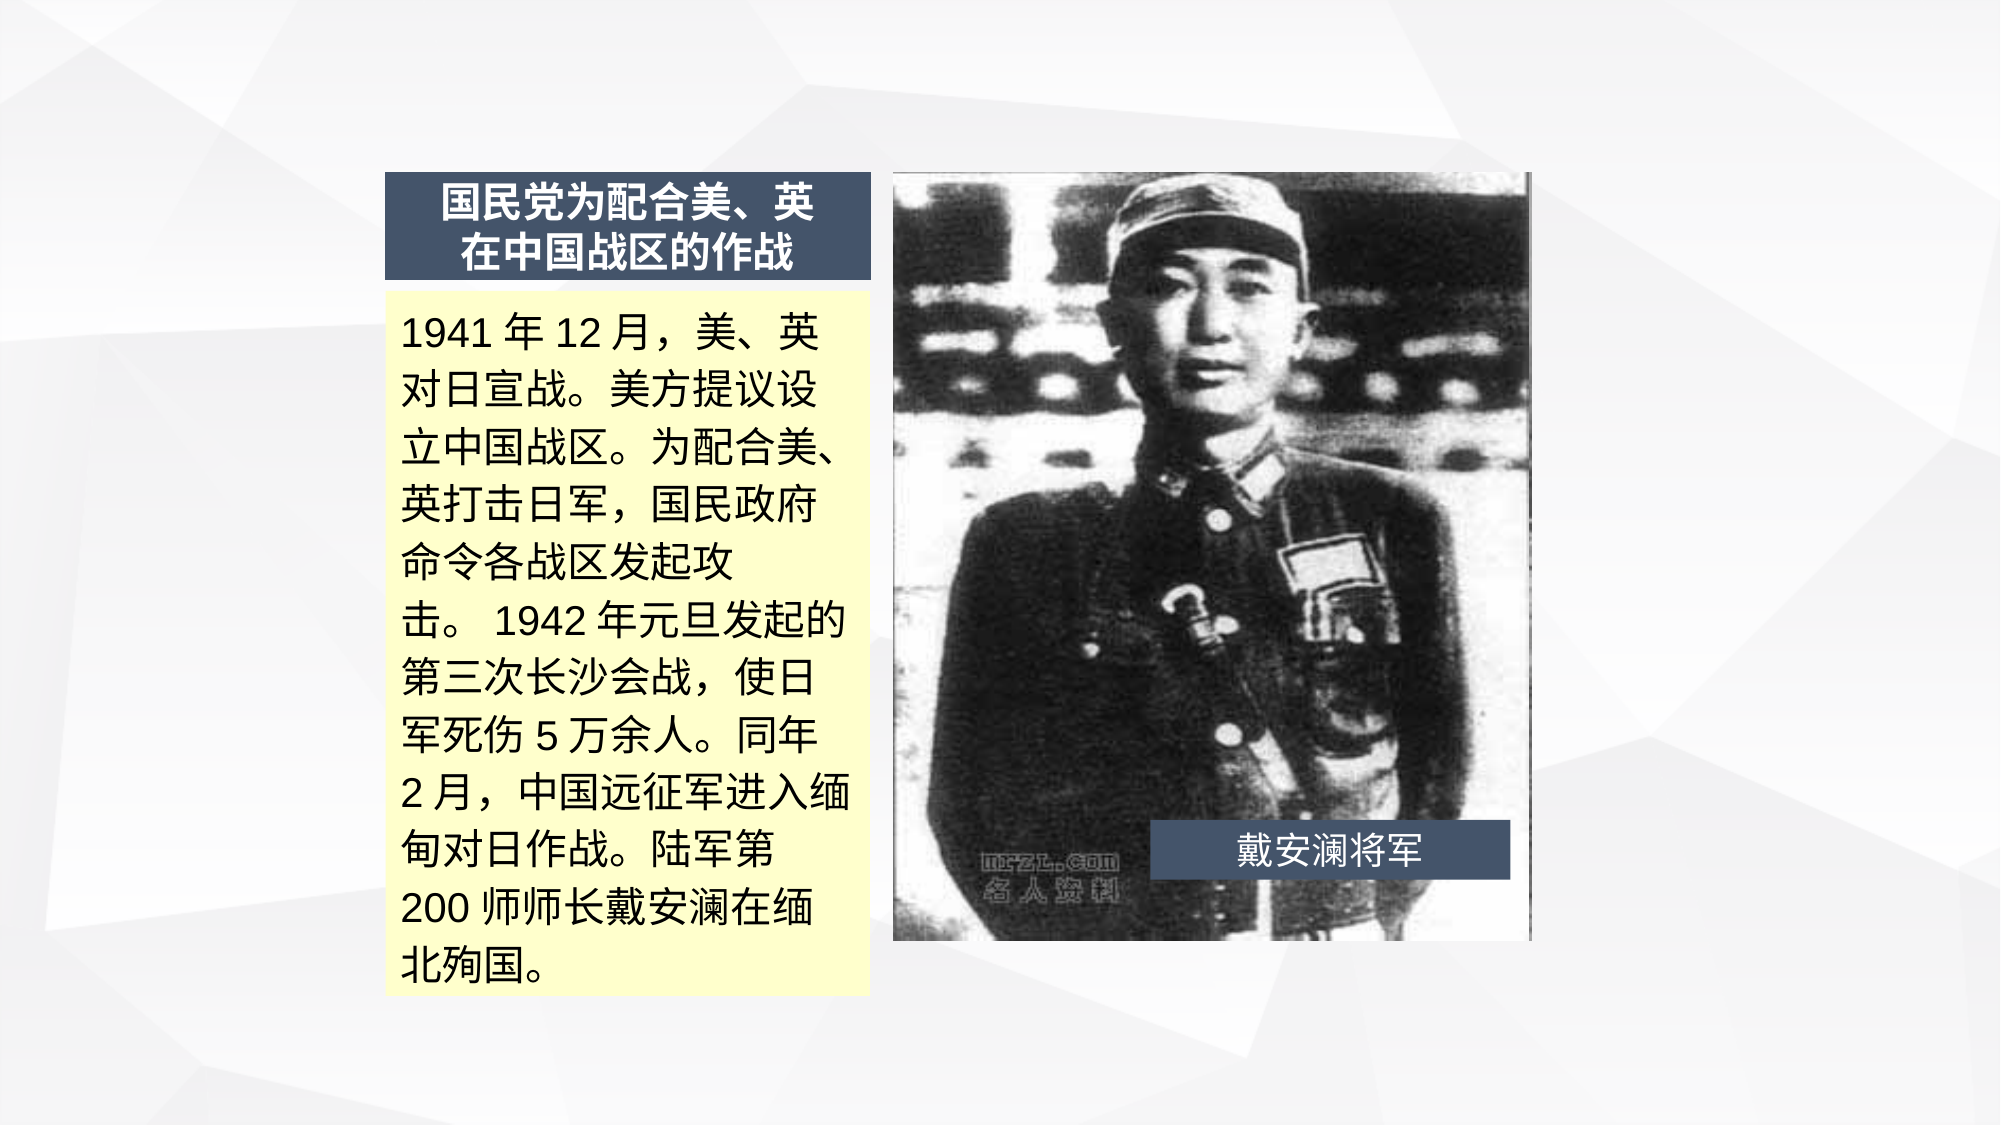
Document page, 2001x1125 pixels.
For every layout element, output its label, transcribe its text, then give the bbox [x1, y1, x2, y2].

text_box 国民党为配合美、英 在中国战区的作战 [385, 172, 870, 279]
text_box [893, 172, 1529, 941]
text_box 1941年12月，美、英对日宣战。美方提议设立中国战区。为配合美、英打击日军，国民政府命令各战区发起攻击。1942年元旦发起的第三次长沙会战，使日军死伤5万余人。同年 2月，中国远征军进入缅甸对日作战。陆军第200师师长戴安澜在缅北殉国。 [385, 290, 870, 996]
picture [0, 0, 2001, 1125]
